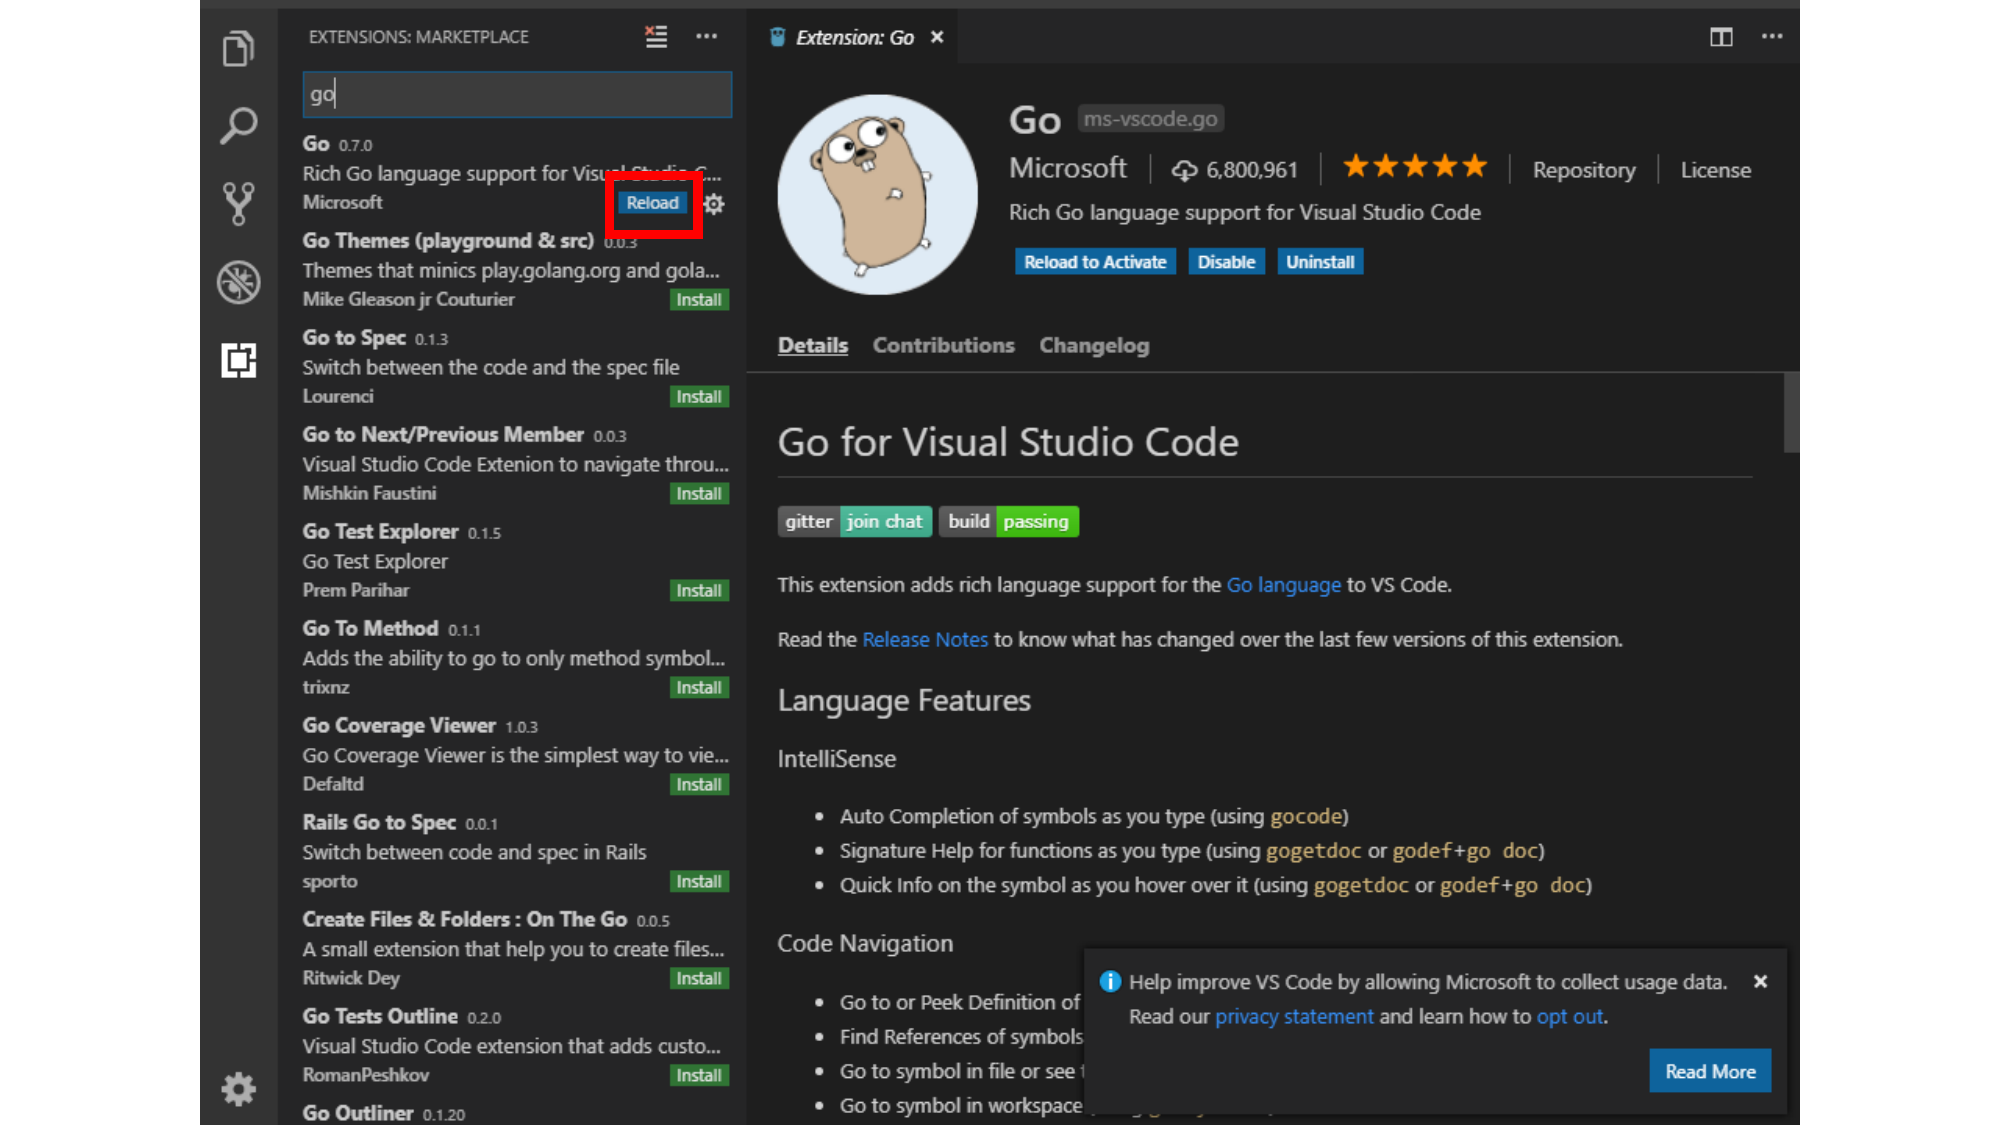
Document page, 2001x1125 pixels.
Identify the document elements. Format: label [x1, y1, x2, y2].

picture [199, 0, 1800, 1125]
